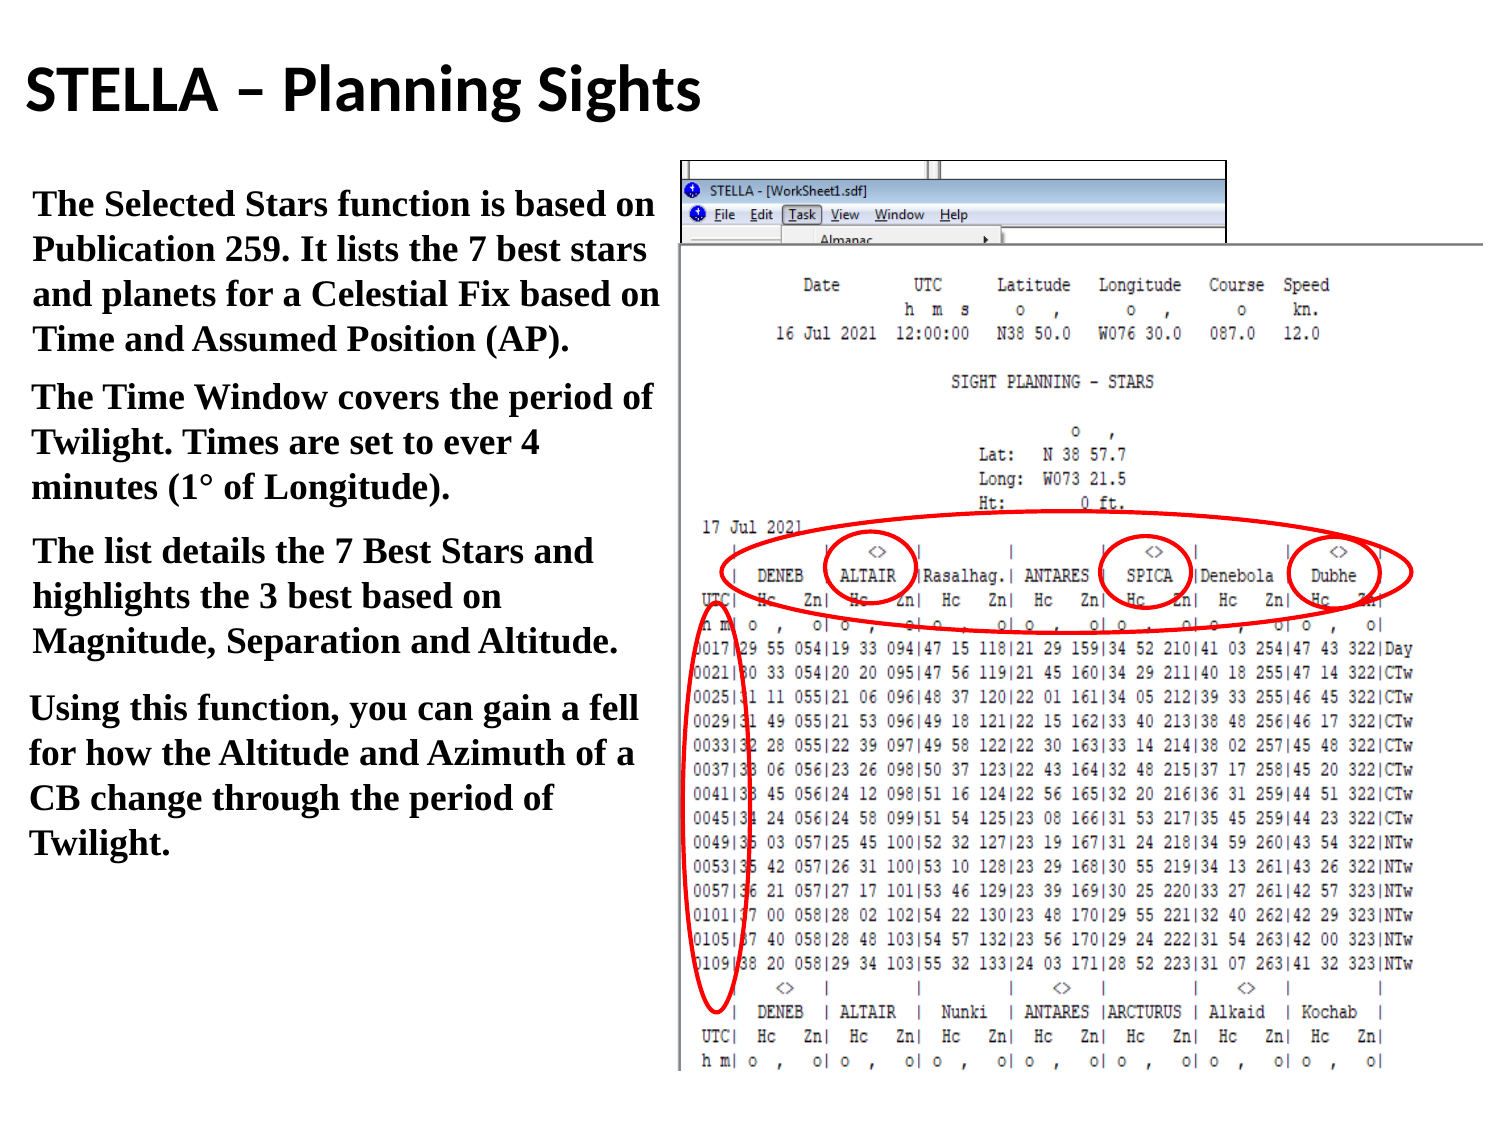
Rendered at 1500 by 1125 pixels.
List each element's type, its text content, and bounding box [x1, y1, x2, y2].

picture [677, 161, 1483, 1071]
text_box The Time Window covers the period of Twilight. Times are set to ever 4 minutes (1° of Longitude). [16, 364, 672, 512]
subtitle STELLA – Planning Sights [10, 37, 1486, 138]
text_box Using this function, you can gain a fell for how the Altitude and Azimuth of a CB change through the period of Twilight. [13, 674, 672, 907]
text_box The list details the 7 Best Stars and highlights the 3 best based on Magnitude, Separation and Altitude. [17, 518, 672, 665]
list The Selected Stars function is based on Publication 259. It lists the 7 best stars and planets for a Celestial Fix based on Time and Assumed Position (AP). [17, 171, 676, 363]
